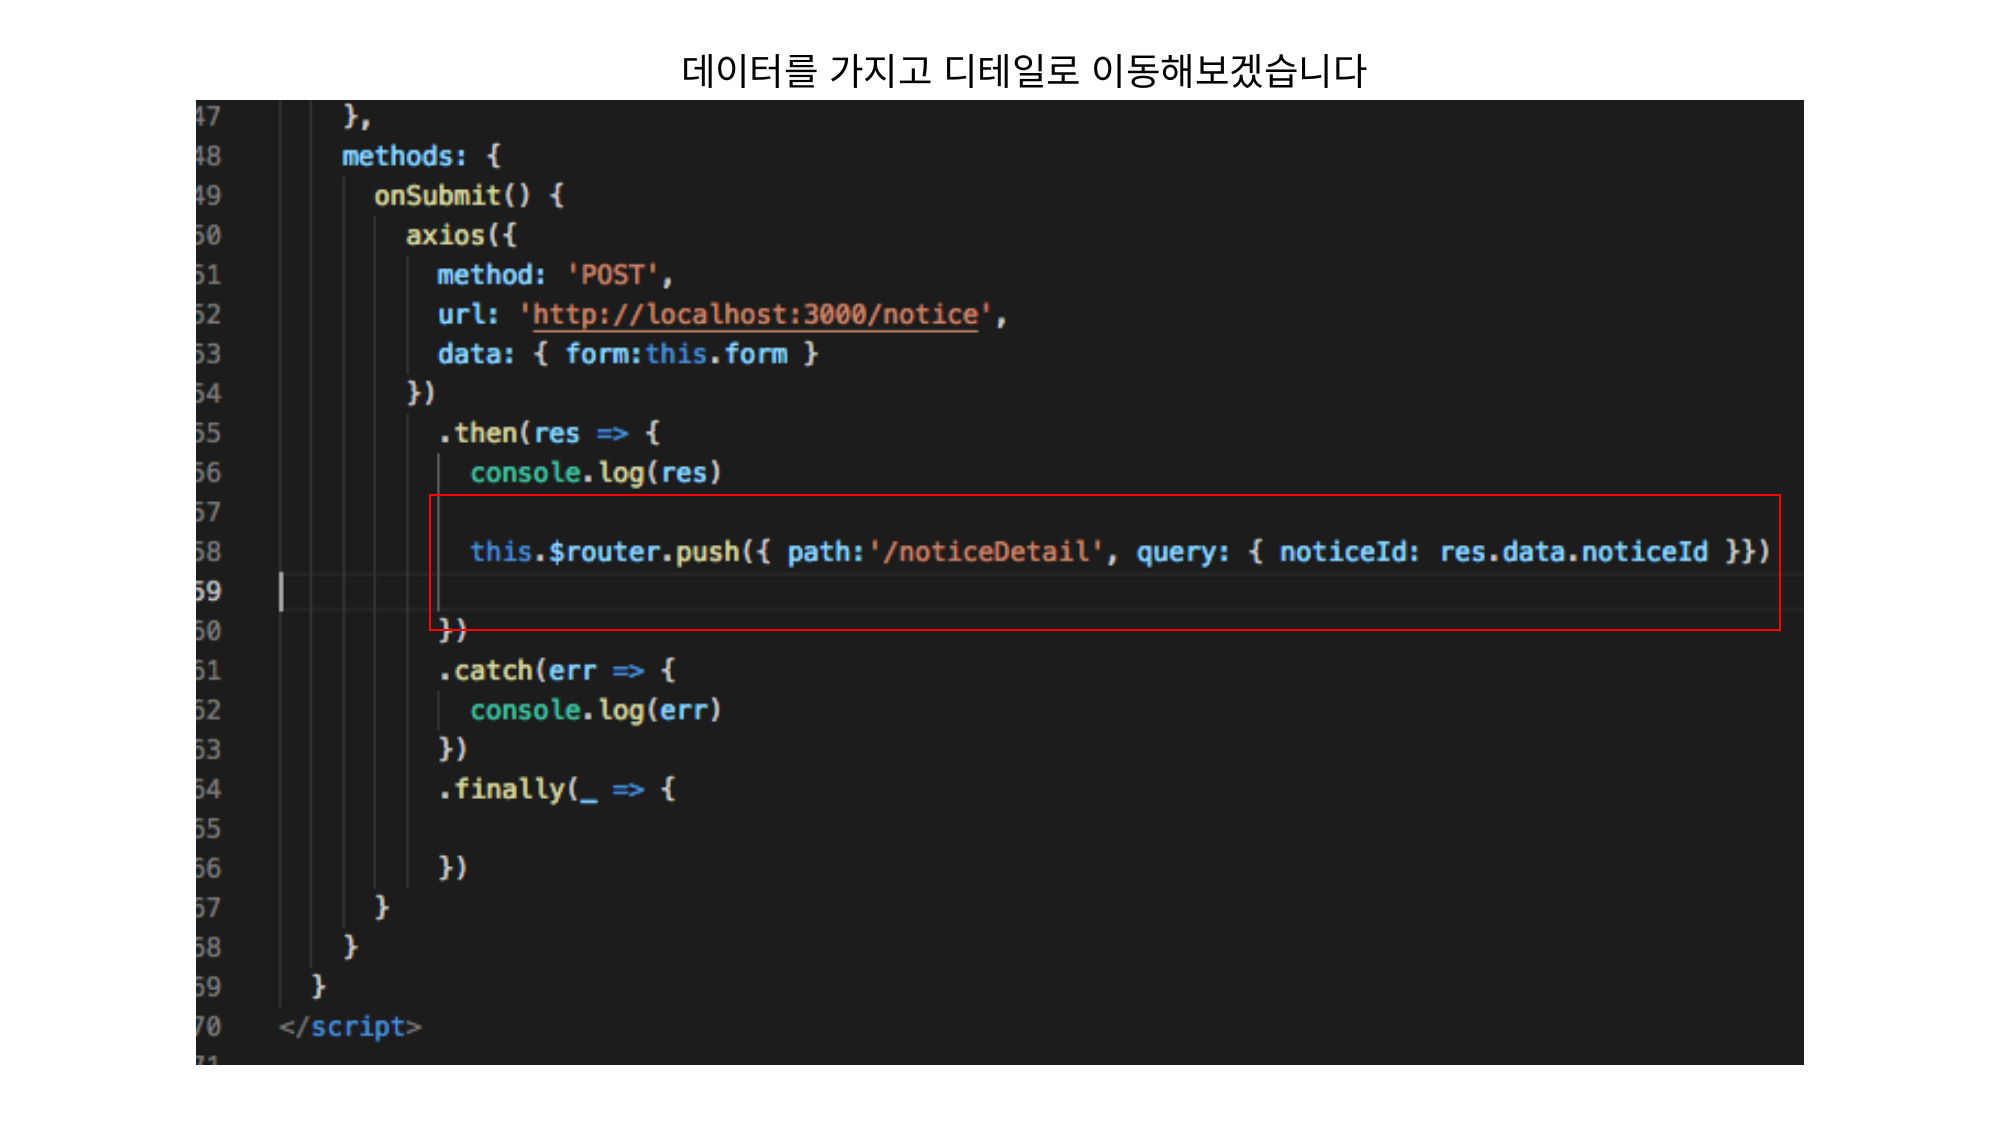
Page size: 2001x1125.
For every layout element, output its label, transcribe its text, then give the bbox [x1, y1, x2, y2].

picture [196, 100, 1804, 1065]
text_box 데이터를 가지고 디테일로 이동해보겠습니다 [666, 40, 1383, 100]
